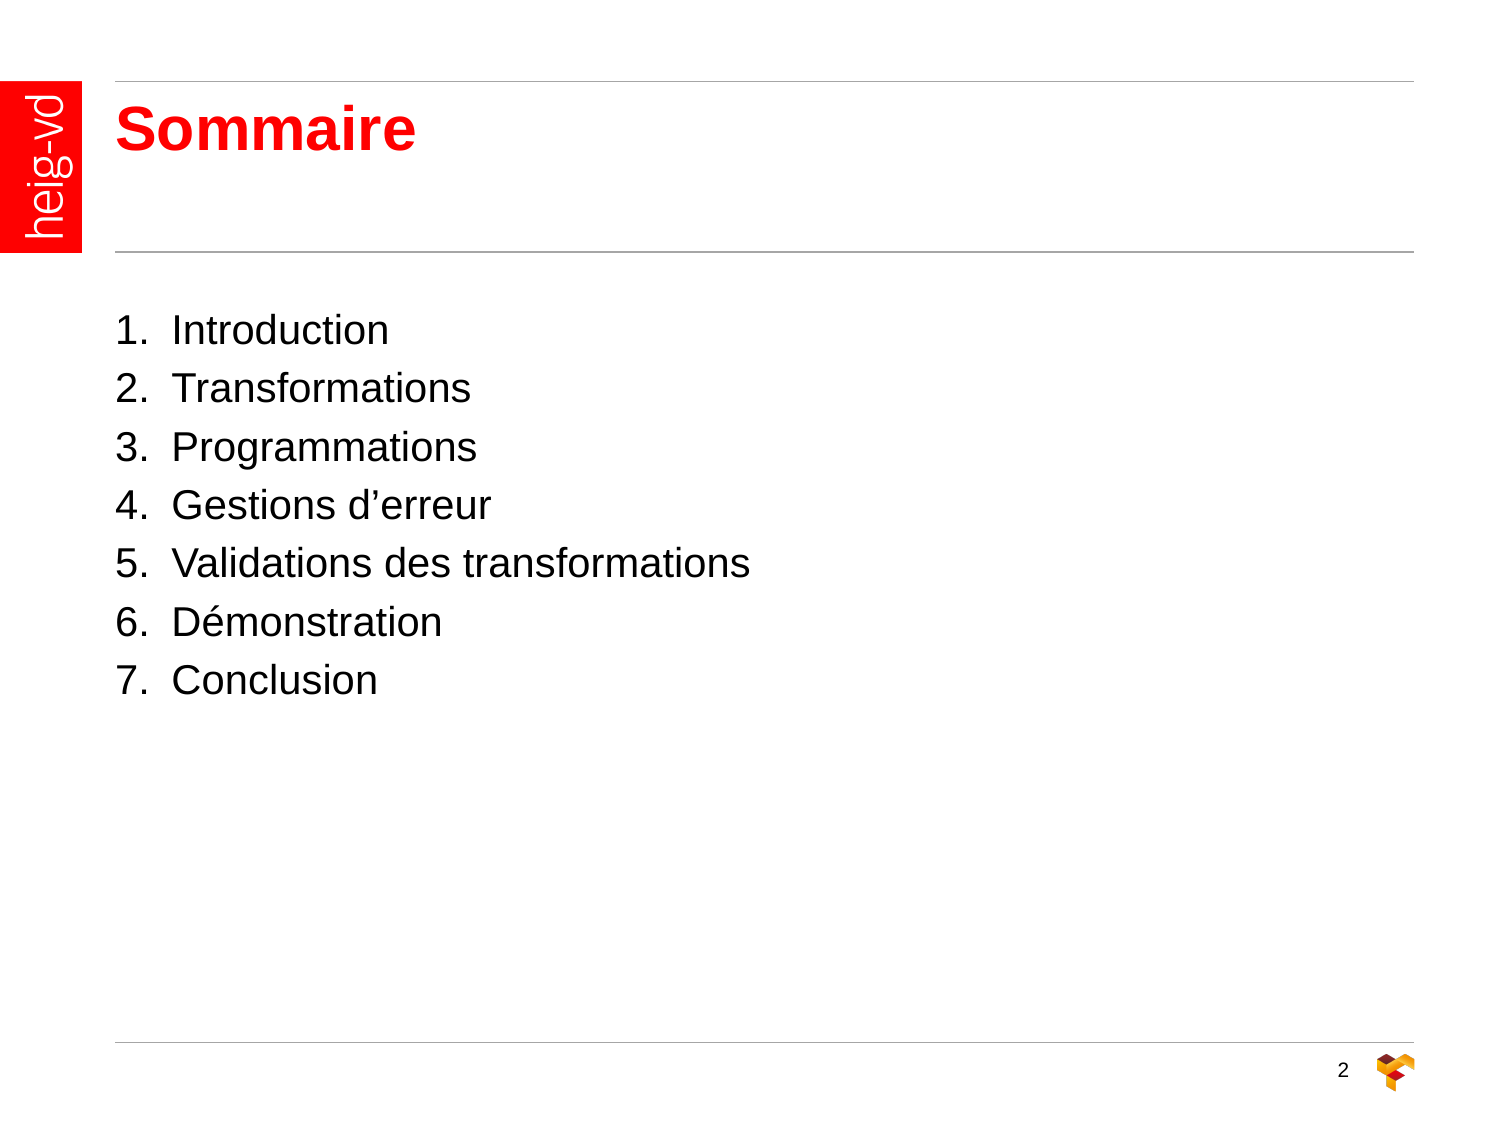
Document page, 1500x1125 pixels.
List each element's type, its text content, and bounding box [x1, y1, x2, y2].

list Sommaire [115, 81, 1415, 171]
list Introduction Transformations Programmations Gestions d’erreur Validations des transformations Démonstration Conclusion [115, 302, 1415, 929]
picture [1374, 1051, 1417, 1094]
picture [0, 81, 82, 253]
slide_number 2 [1014, 1042, 1365, 1096]
